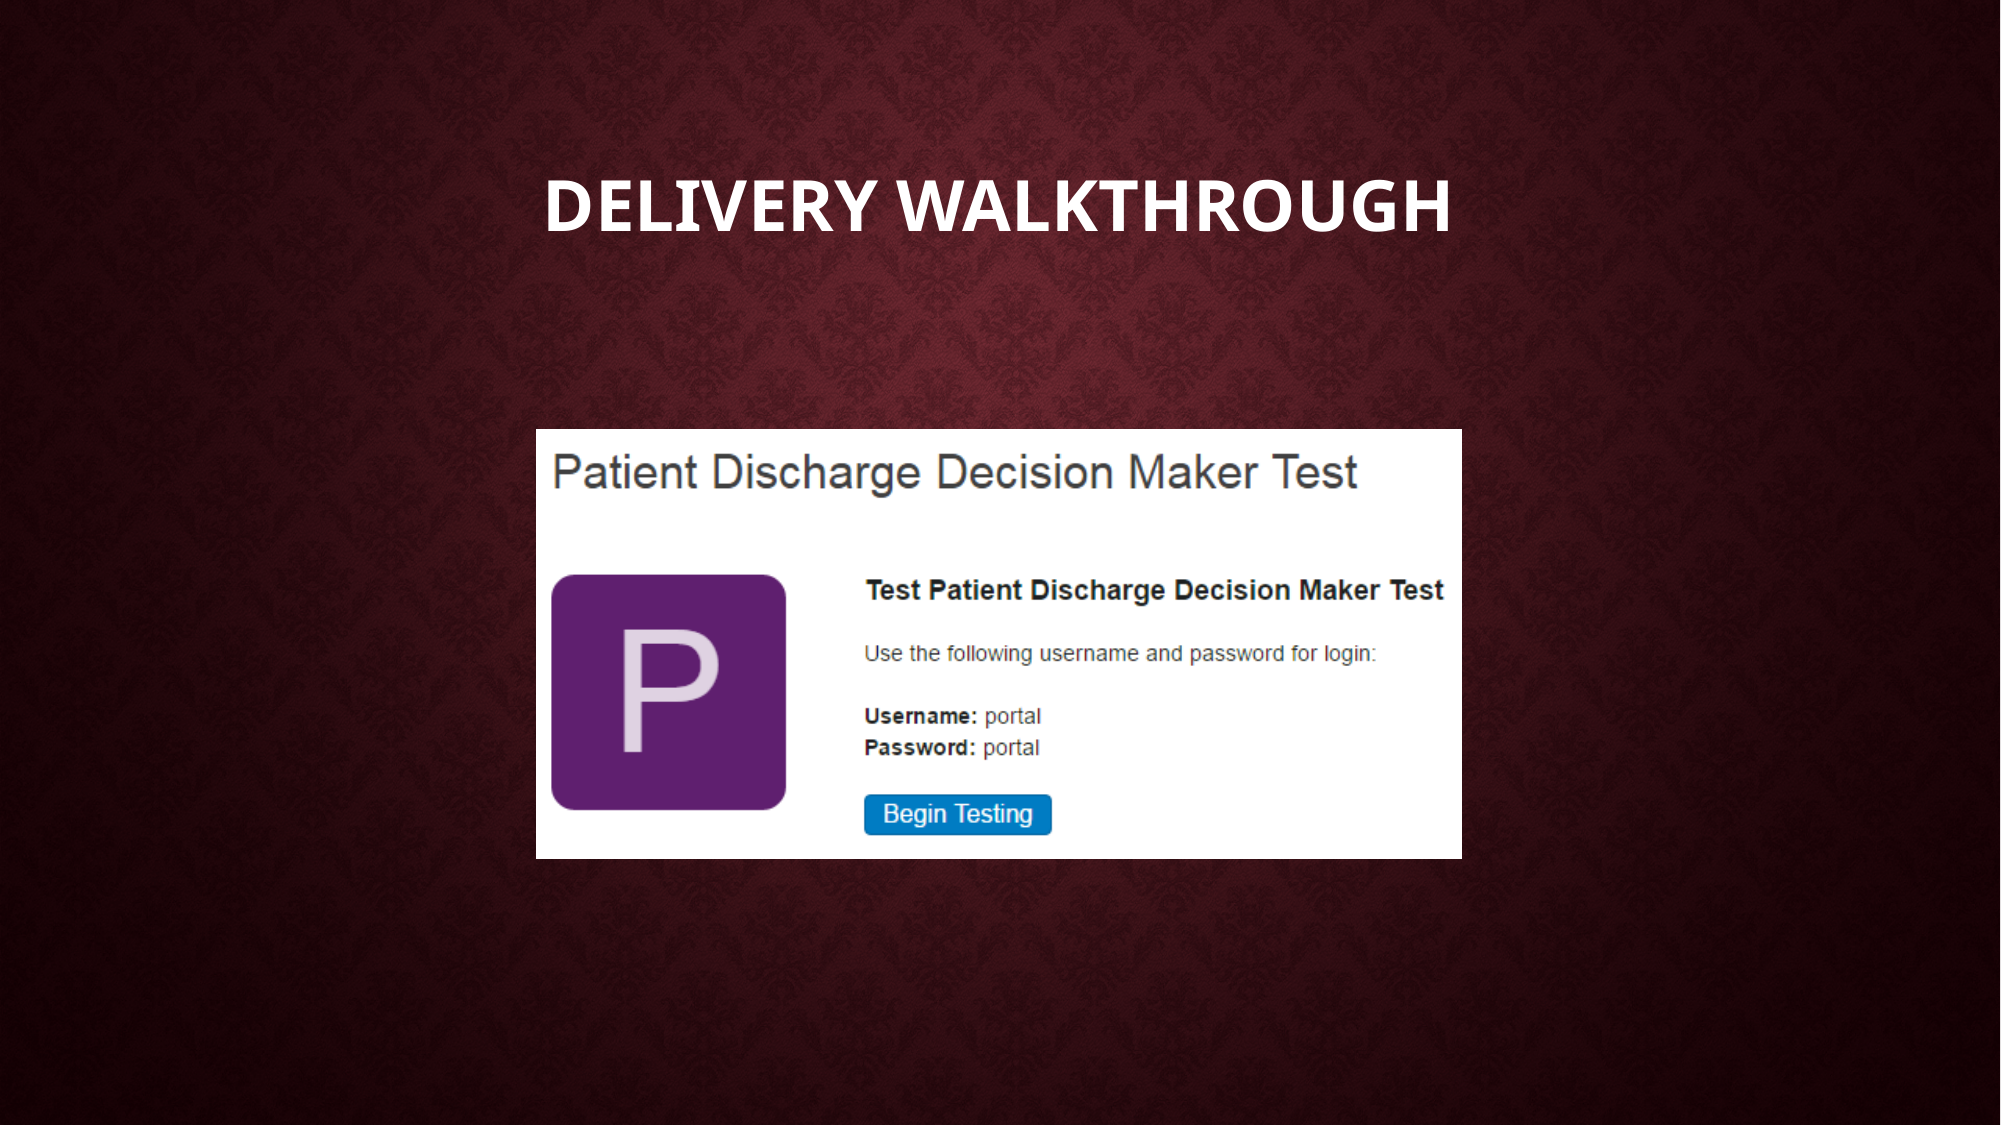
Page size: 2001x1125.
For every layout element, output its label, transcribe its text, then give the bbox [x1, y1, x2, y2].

picture [536, 429, 1463, 859]
title Delivery Walkthrough [149, 99, 1849, 318]
